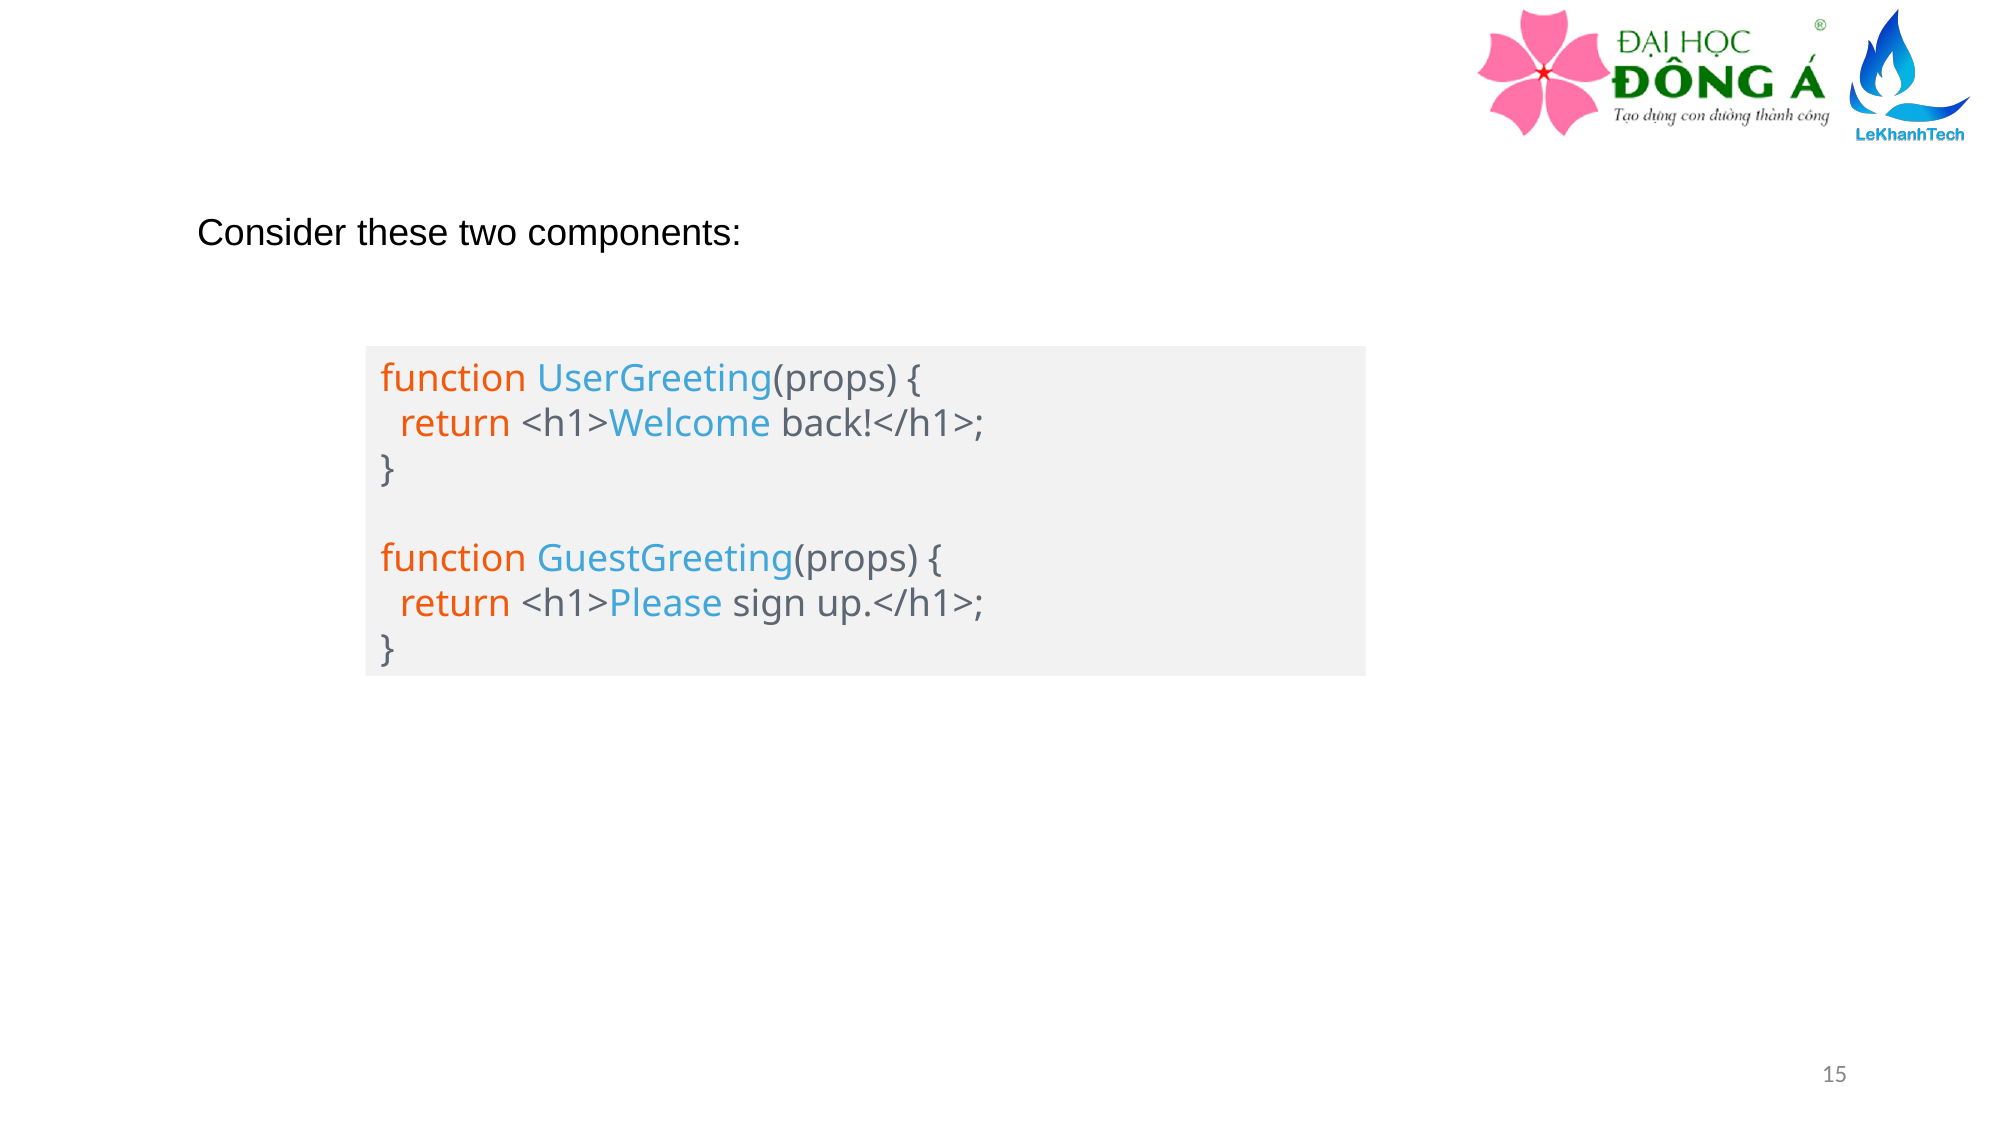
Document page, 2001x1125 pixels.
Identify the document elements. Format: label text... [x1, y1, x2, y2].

picture [1465, 5, 1980, 144]
text_box function UserGreeting(props) { return <h1>Welcome back!</h1>; } function GuestGreeting(props) { return <h1>Please sign up.</h1>; } [365, 346, 1366, 676]
slide_number 15 [1412, 1042, 1863, 1103]
text_box Consider these two components: [182, 200, 764, 261]
